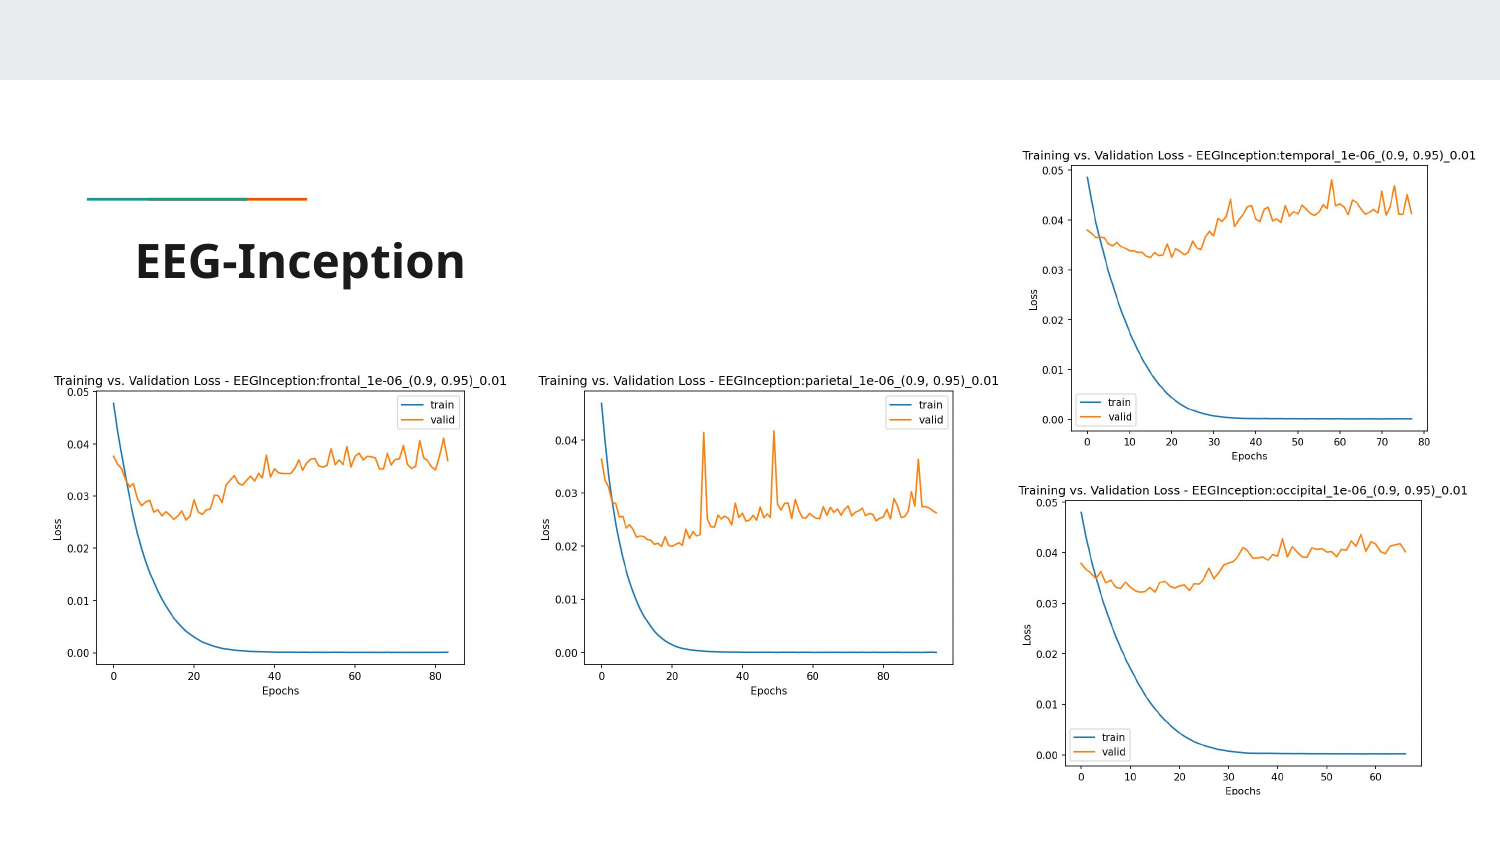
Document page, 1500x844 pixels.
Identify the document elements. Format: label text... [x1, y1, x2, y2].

picture [1011, 478, 1476, 795]
picture [45, 360, 514, 731]
picture [1015, 134, 1484, 470]
title EEG-Inception [119, 216, 1010, 305]
picture [531, 367, 1006, 704]
